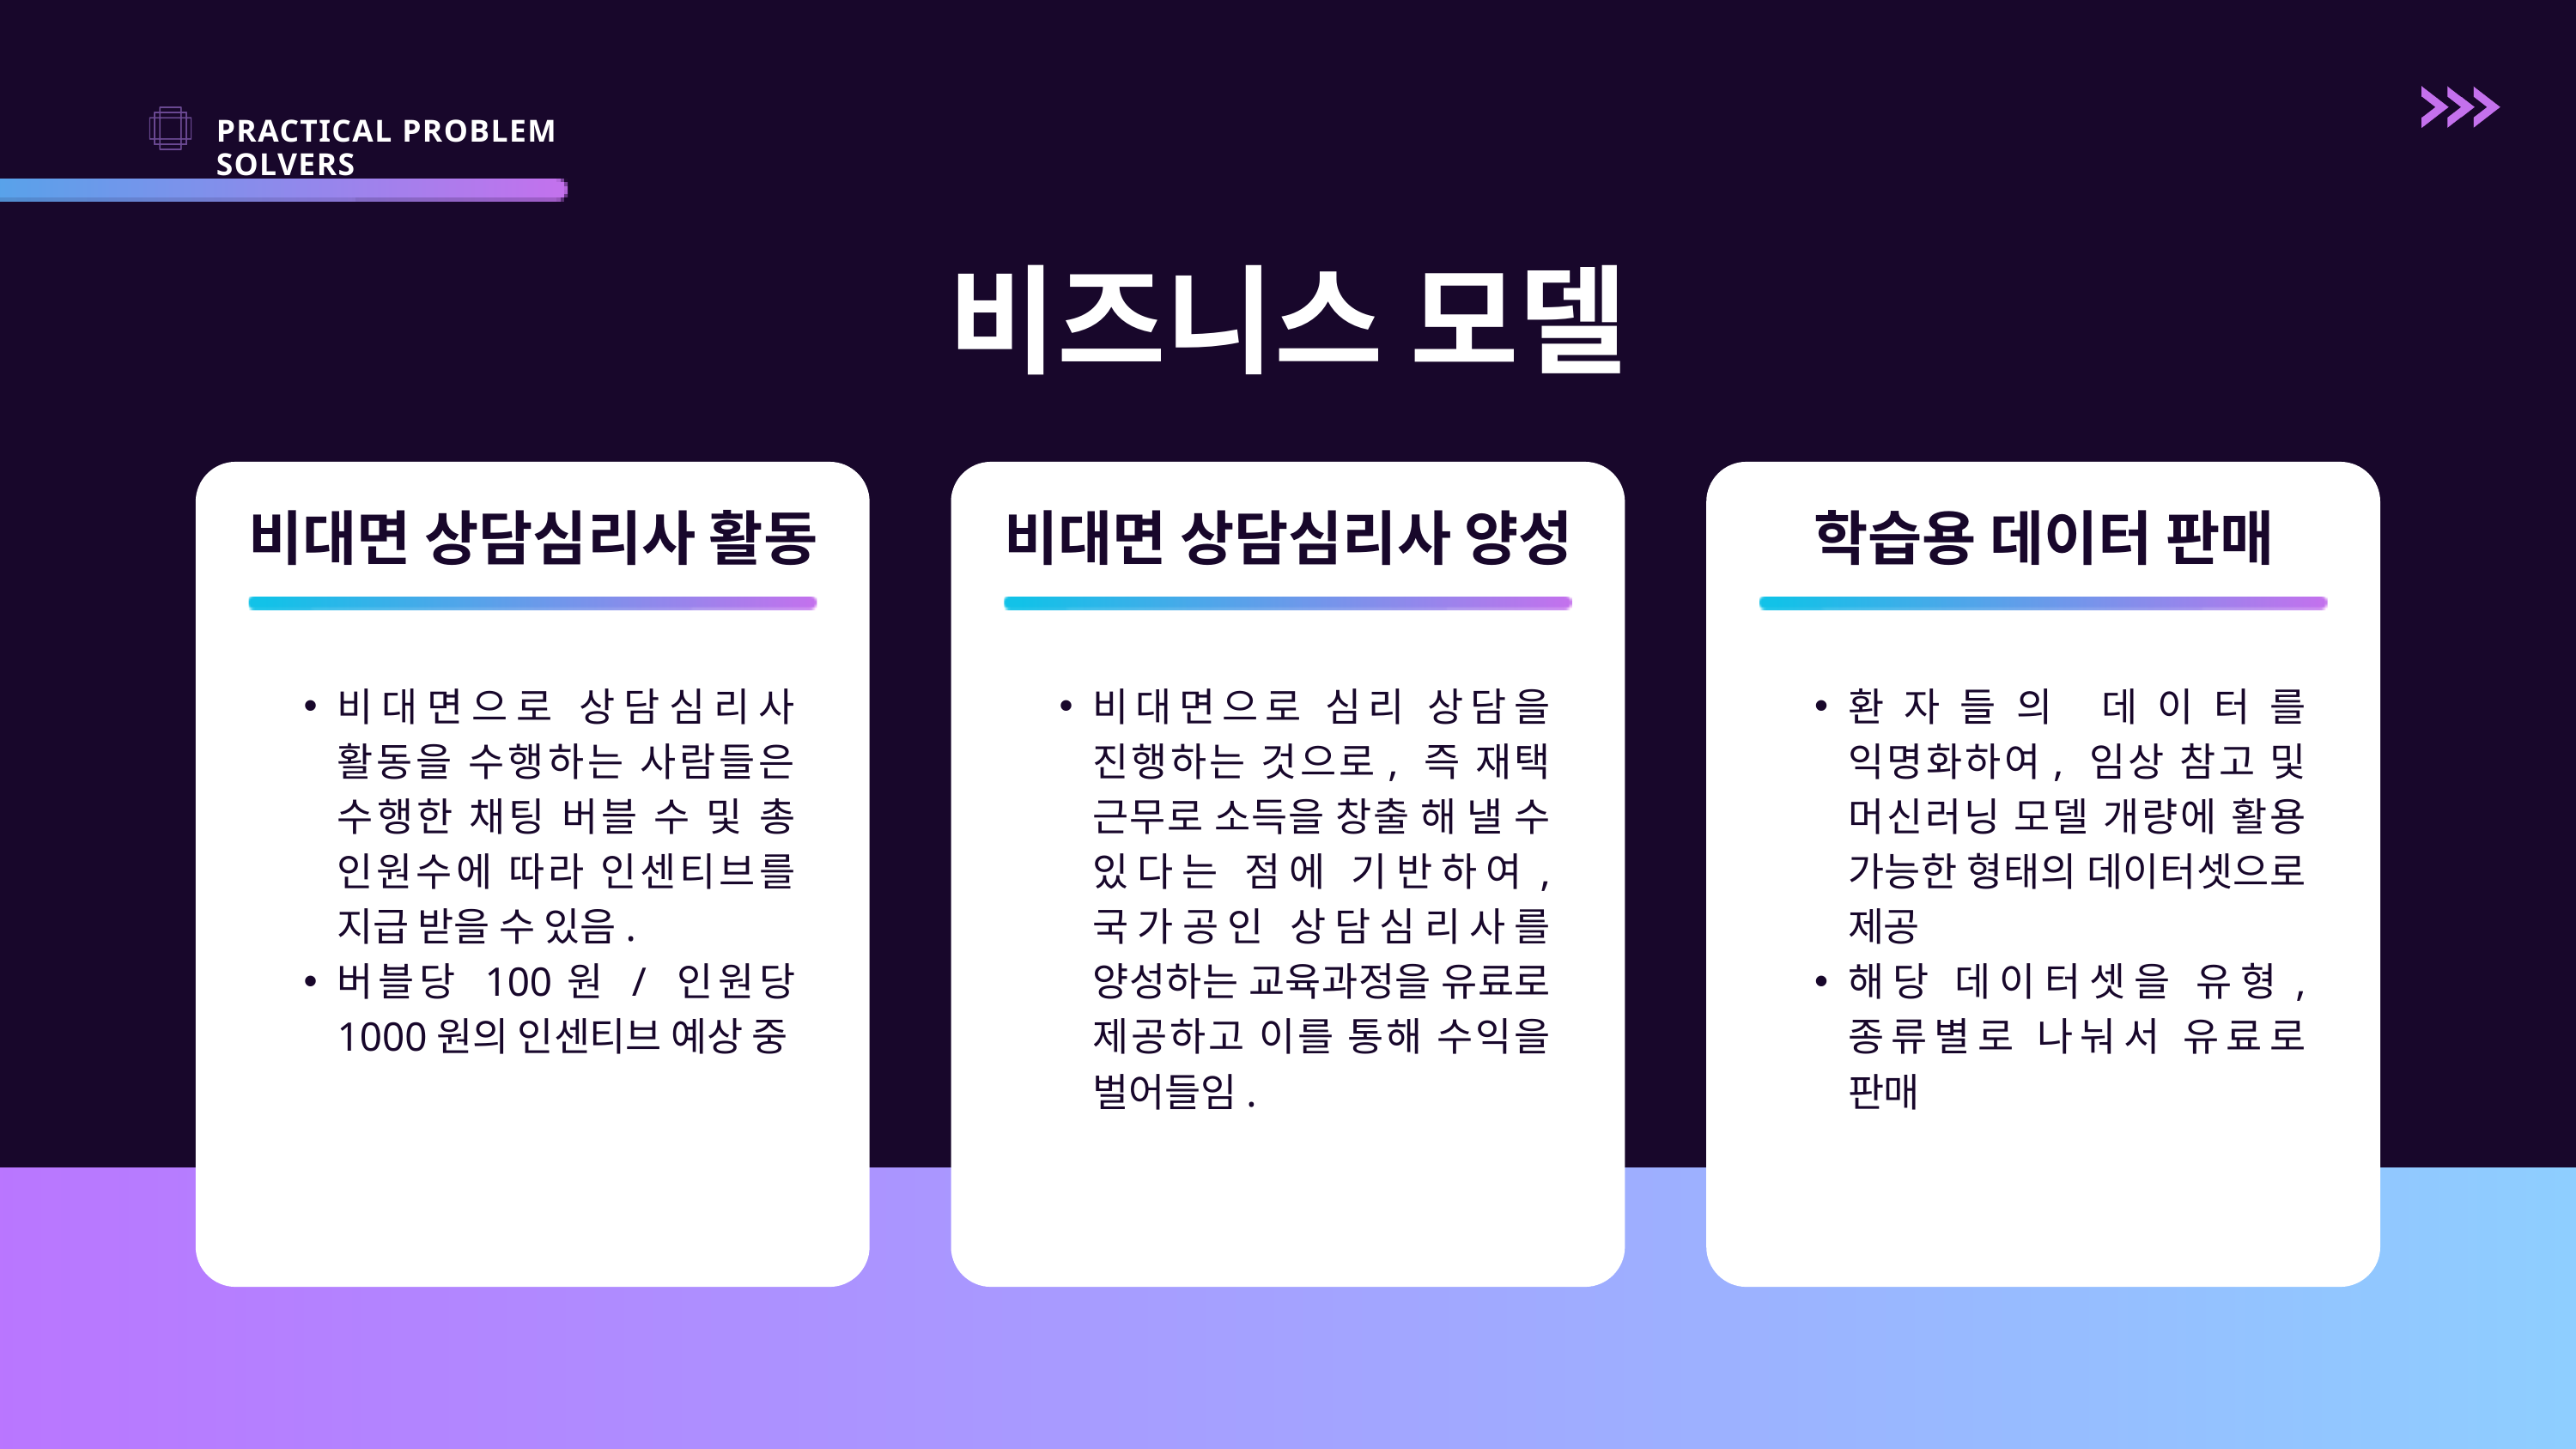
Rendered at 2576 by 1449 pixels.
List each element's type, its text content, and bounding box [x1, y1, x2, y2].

text_box PRACTICAL PROBLEM SOLVERS [216, 114, 644, 182]
text_box [0, 179, 568, 202]
text_box [149, 106, 192, 150]
text_box [2421, 86, 2500, 129]
text_box [0, 1167, 2576, 1449]
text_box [195, 461, 870, 1288]
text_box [1705, 461, 2381, 1288]
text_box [951, 461, 1625, 1288]
text_box 비즈니스 모델 [144, 246, 2432, 389]
